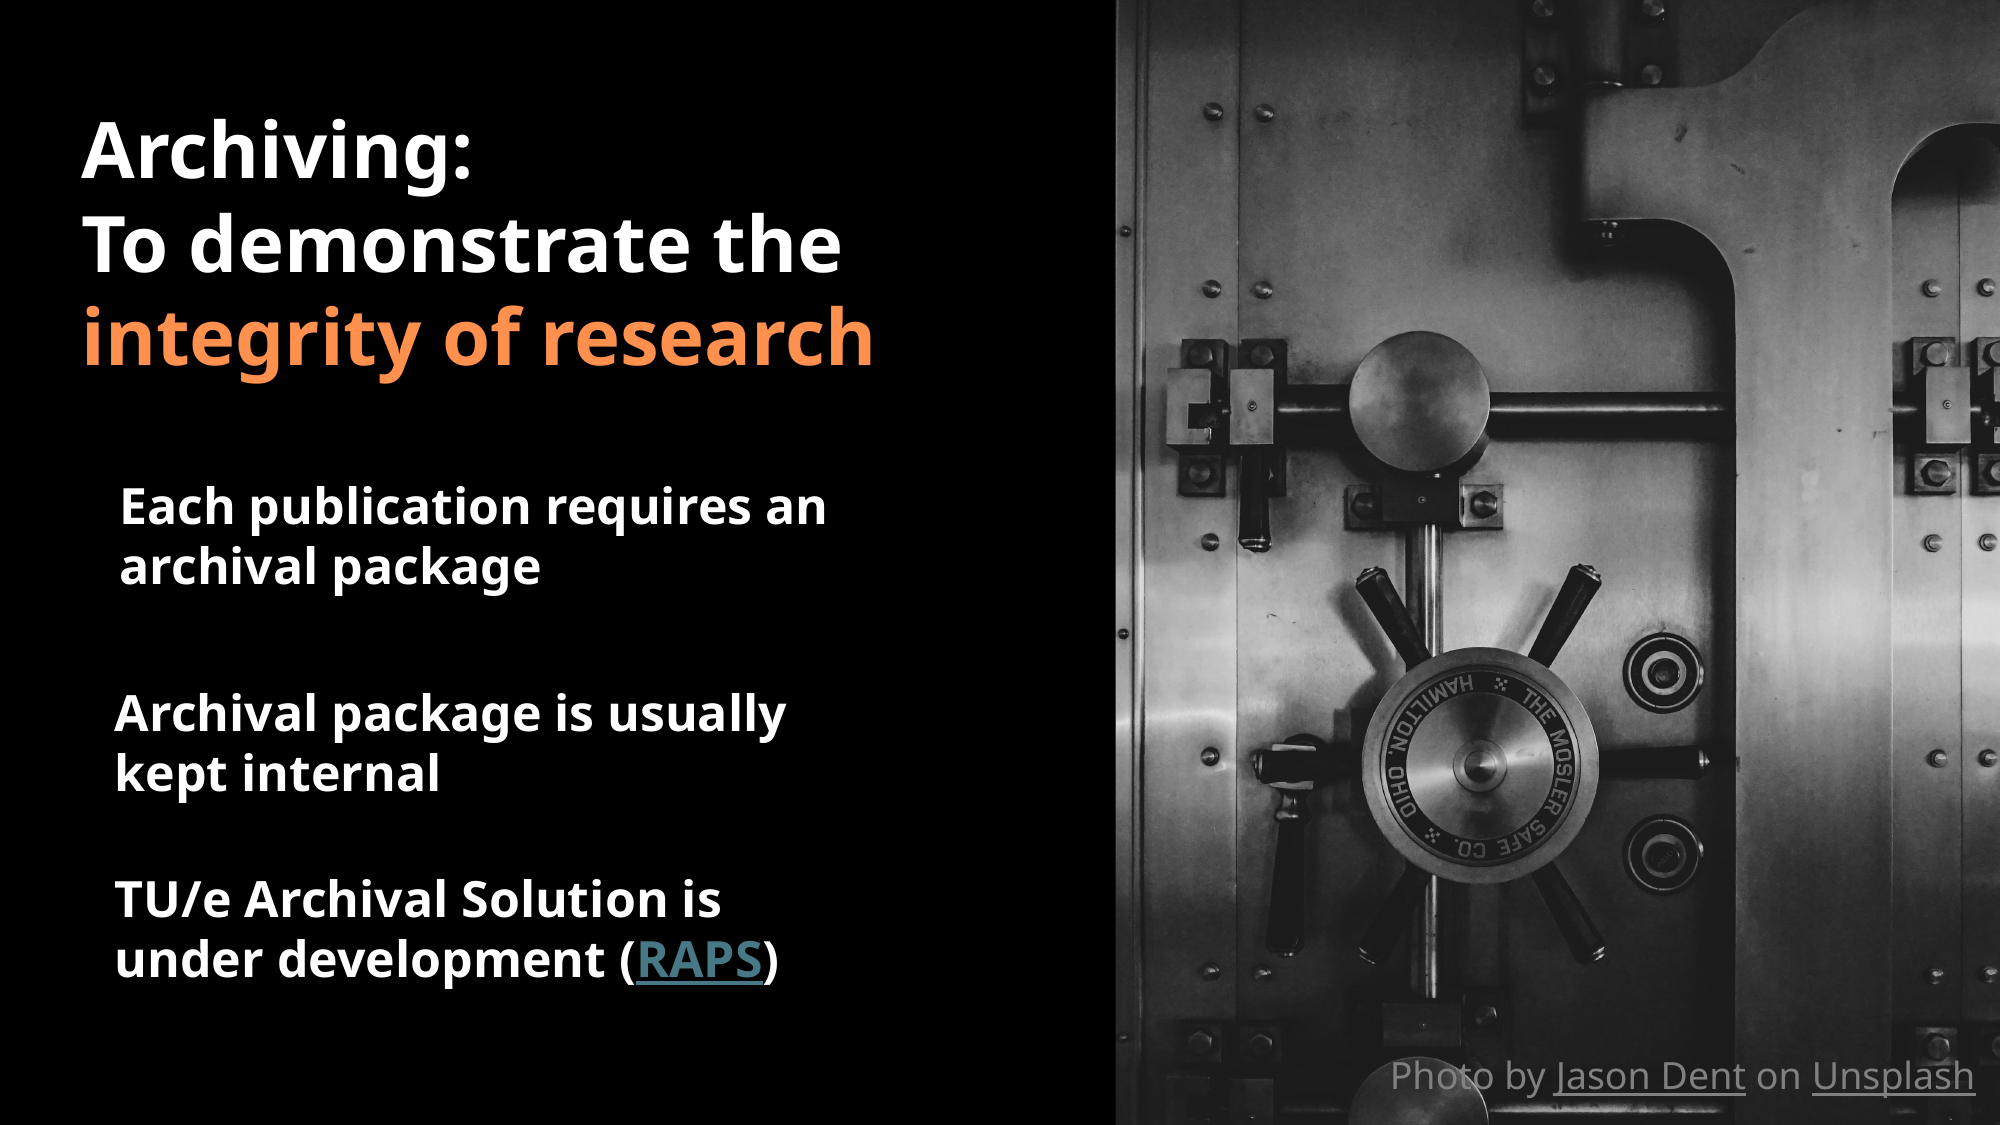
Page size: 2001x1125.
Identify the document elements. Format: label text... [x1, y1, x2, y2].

picture [1115, 0, 2000, 1125]
text_box Archiving: To demonstrate the integrity of research [66, 93, 969, 403]
text_box TU/e Archival Solution is under development (RAPS) [99, 859, 880, 996]
text_box Archival package is usually kept internal [99, 673, 880, 810]
text_box Each publication requires an archival package [104, 467, 885, 624]
